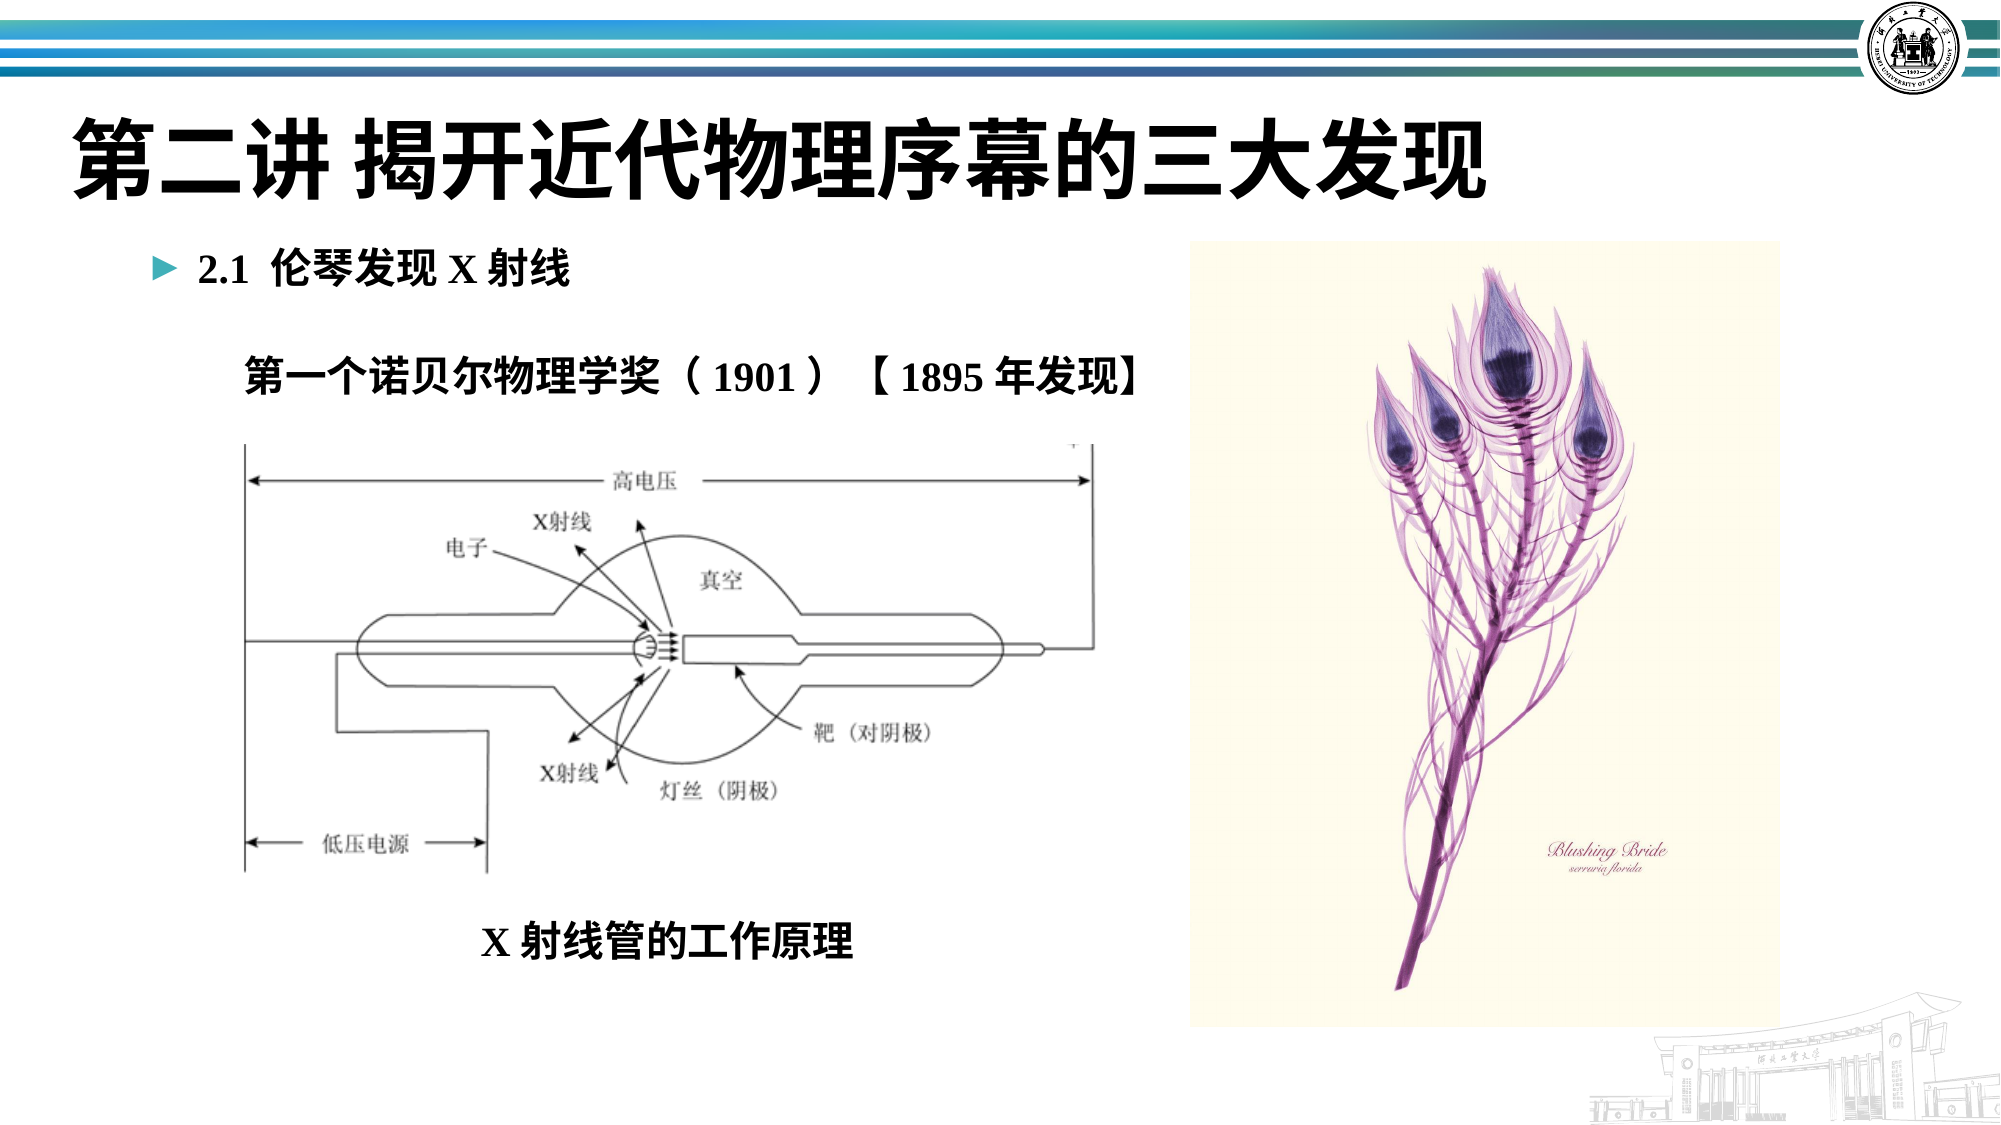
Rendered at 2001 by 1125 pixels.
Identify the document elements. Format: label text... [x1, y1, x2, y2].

picture [1190, 241, 1780, 1028]
text_box X射线管的工作原理 [465, 907, 870, 972]
title 第二讲 揭开近代物理序幕的三大发现 [55, 78, 1688, 210]
picture [232, 444, 1103, 888]
text_box 第一个诺贝尔物理学奖（1901）【1895年发现】 [228, 342, 1176, 408]
list 2.1 伦琴发现X射线 [112, 234, 1580, 307]
